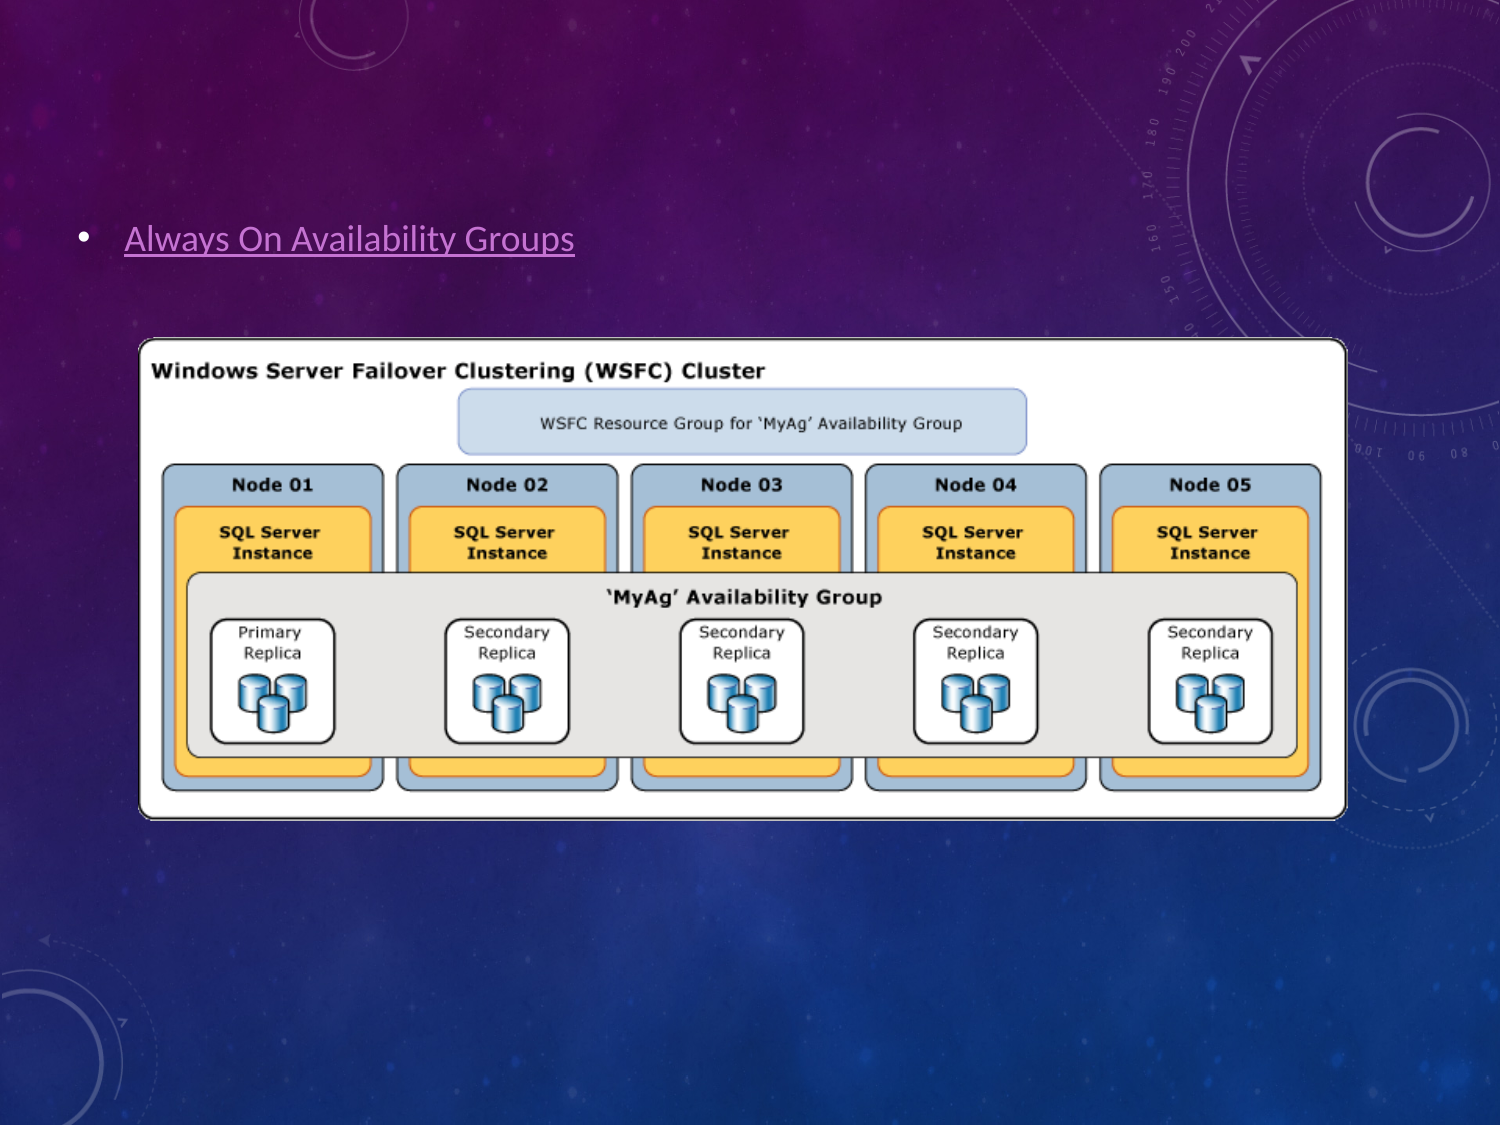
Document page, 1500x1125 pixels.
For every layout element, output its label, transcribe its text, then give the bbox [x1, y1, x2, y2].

list Always On Availability Groups [62, 50, 1338, 424]
picture [0, 0, 1500, 1125]
